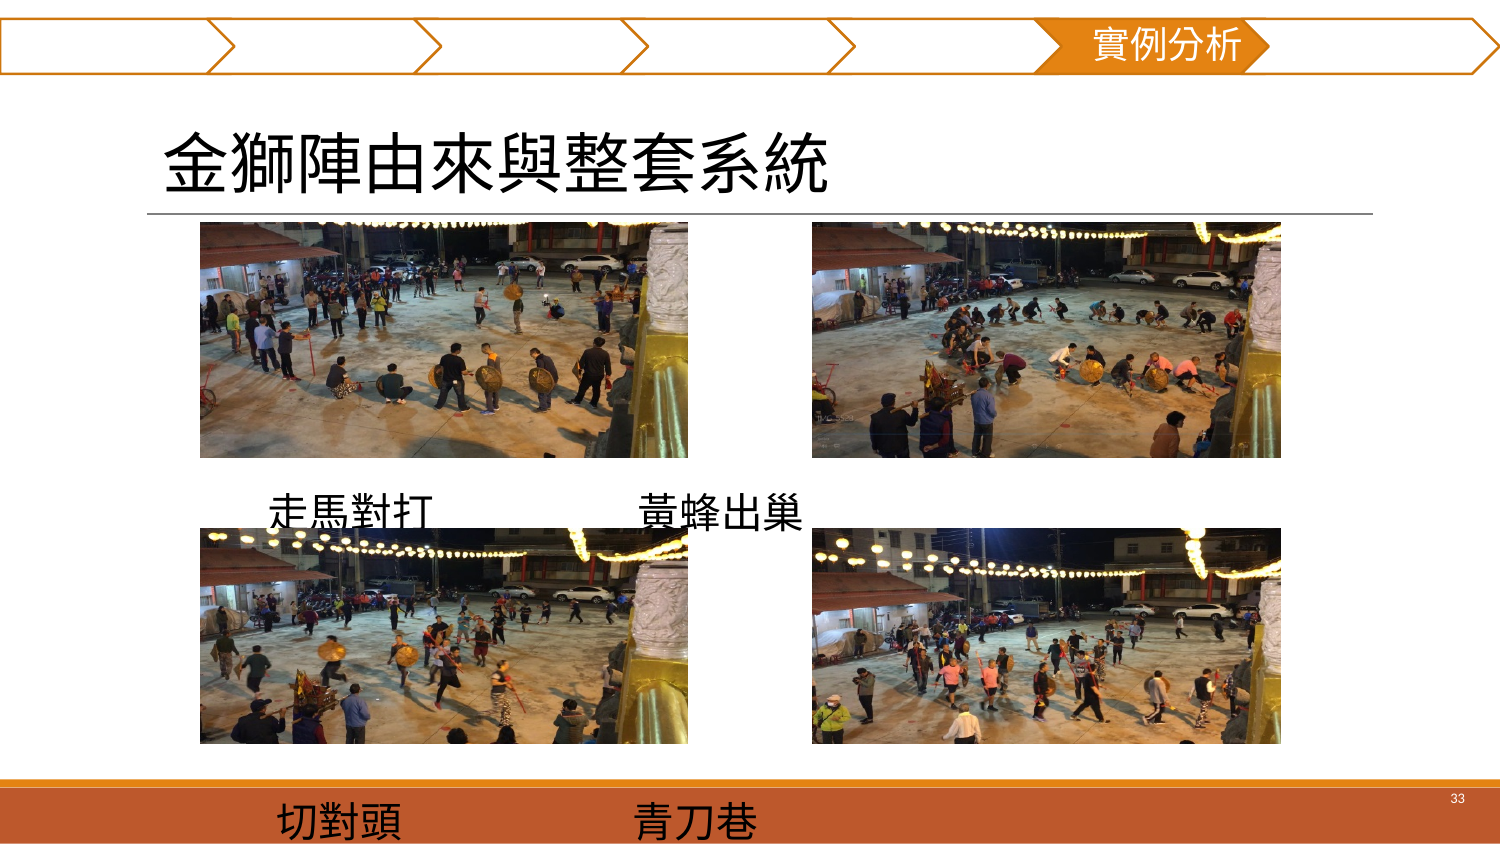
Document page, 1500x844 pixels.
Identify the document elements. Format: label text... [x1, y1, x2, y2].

title 金獅陣由來與整套系統 [147, 118, 1449, 213]
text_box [0, 18, 1500, 75]
list 走馬對打 黃蜂出巢 切對頭 青刀巷 [168, 185, 1368, 759]
picture [199, 222, 688, 458]
picture [199, 528, 688, 745]
picture [812, 528, 1281, 745]
slide_number ‹#› [1389, 764, 1480, 830]
picture [812, 222, 1281, 458]
